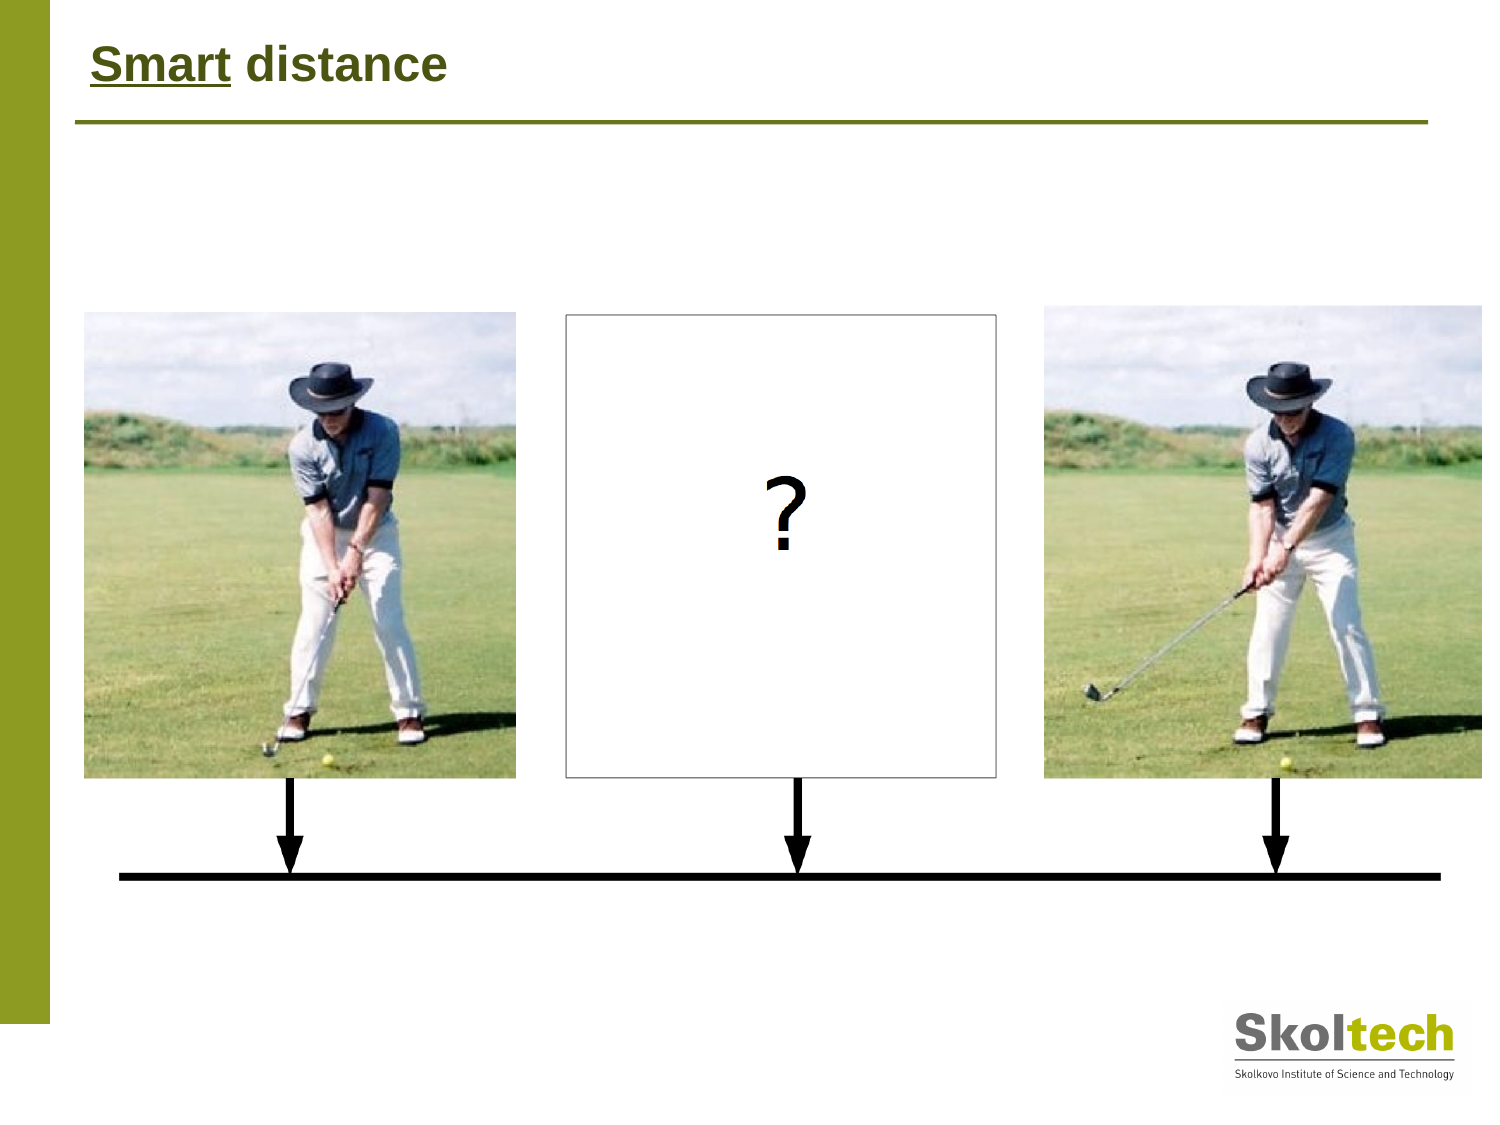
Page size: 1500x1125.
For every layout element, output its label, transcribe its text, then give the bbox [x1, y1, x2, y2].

picture [59, 225, 1500, 906]
picture [1222, 998, 1470, 1096]
text_box Smart distance [74, 5, 1425, 122]
